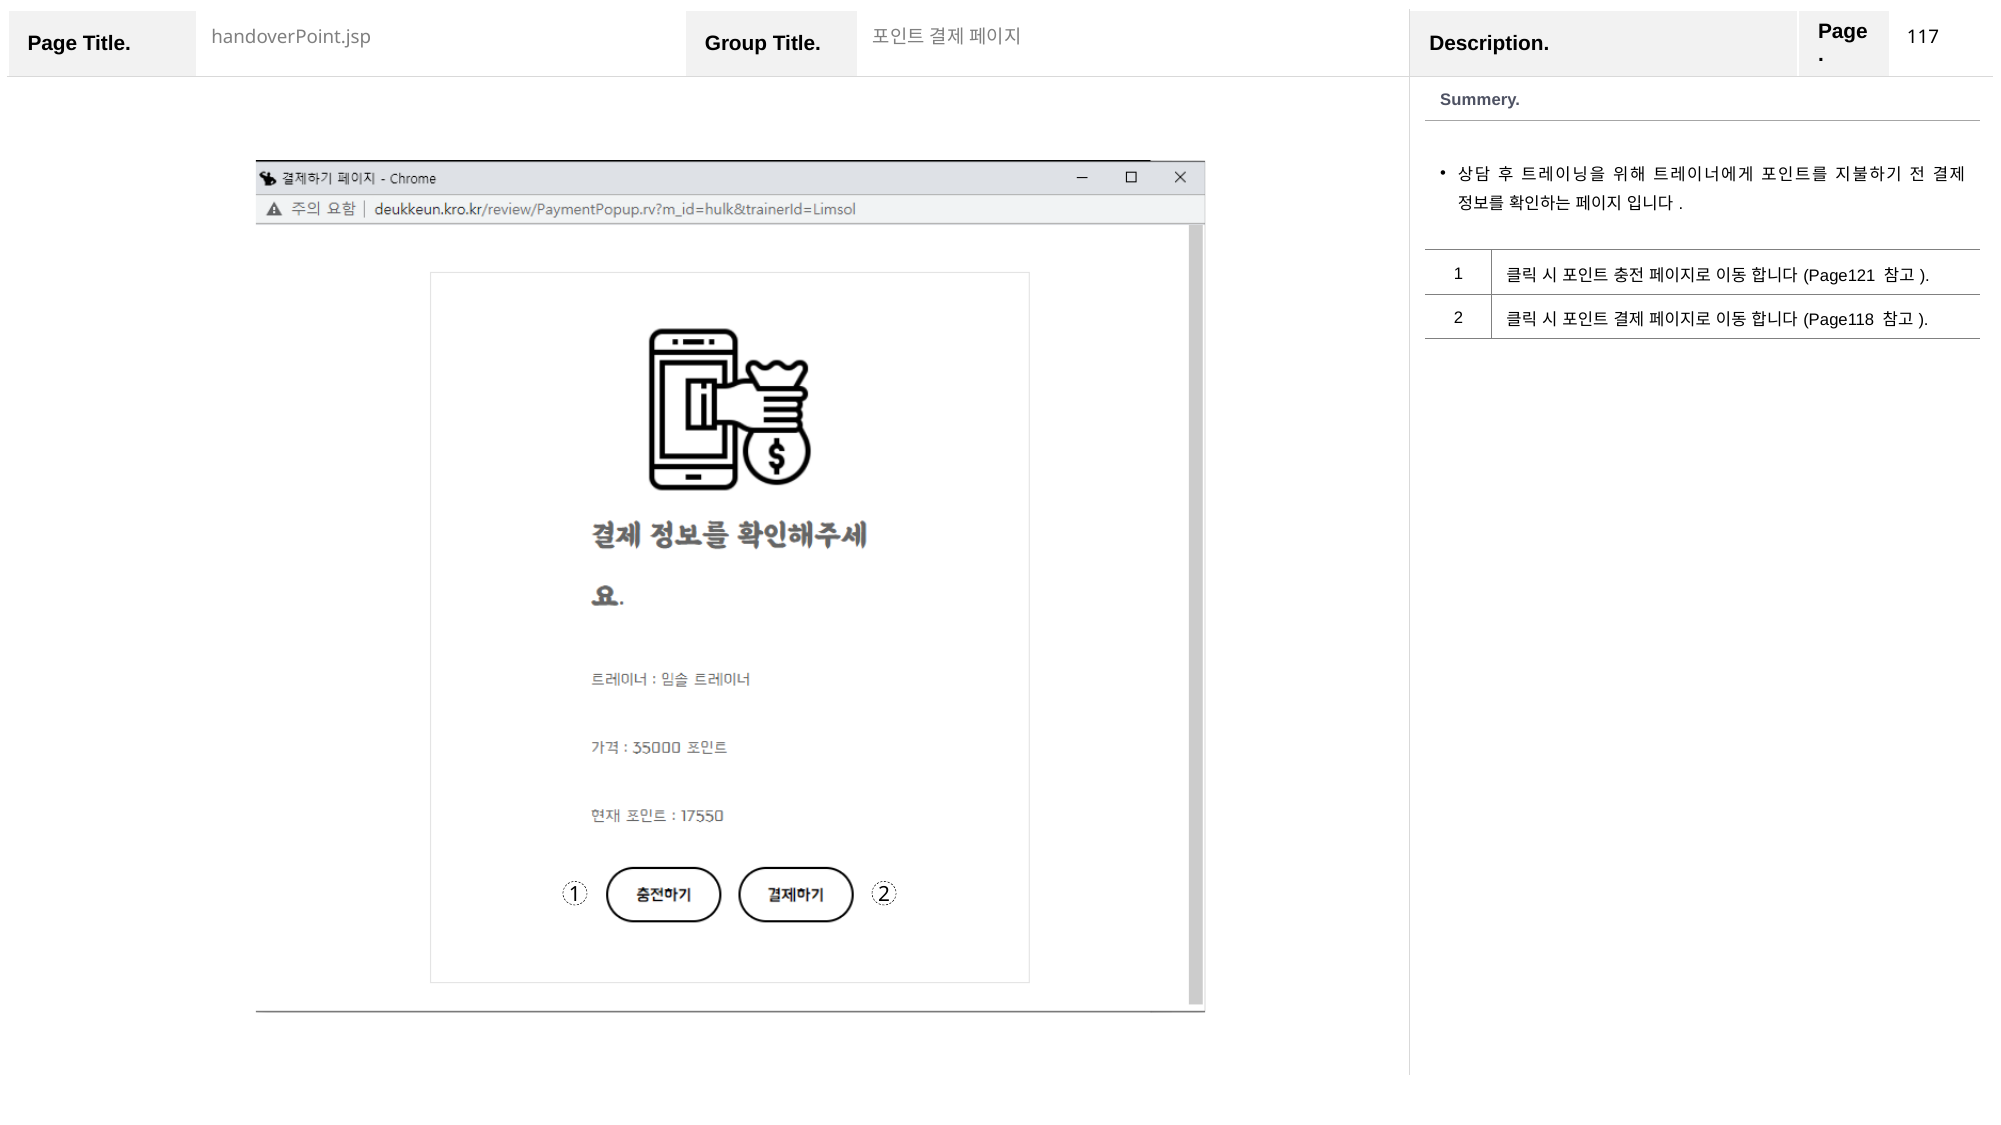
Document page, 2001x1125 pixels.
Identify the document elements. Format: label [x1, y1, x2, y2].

table_header [1425, 78, 1980, 120]
list [858, 18, 1405, 55]
list [196, 18, 684, 55]
table_cell [1425, 250, 1491, 294]
text_box [1892, 17, 2000, 58]
table_cell [1425, 121, 1980, 249]
table_cell [1492, 295, 1980, 338]
picture [255, 160, 1206, 1014]
table_cell [1492, 250, 1980, 294]
table_cell [1425, 295, 1491, 338]
